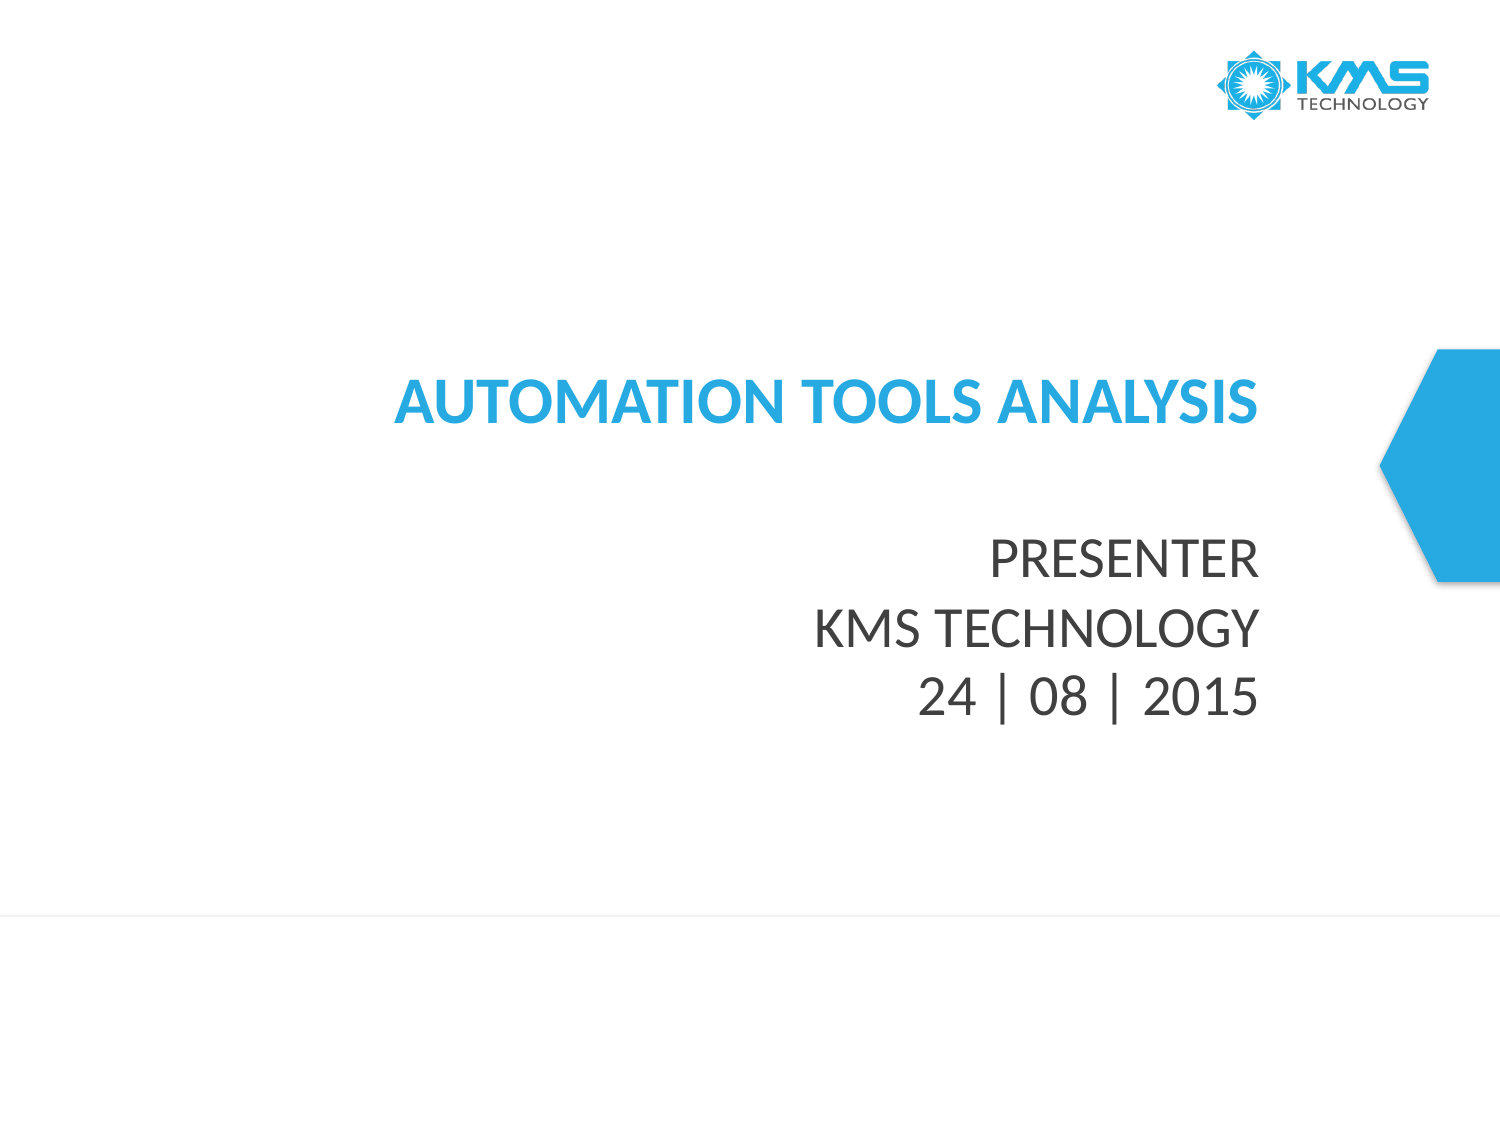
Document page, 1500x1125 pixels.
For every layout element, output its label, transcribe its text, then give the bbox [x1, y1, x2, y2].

list 24 | 08 | 2015 [360, 649, 1275, 758]
picture [1208, 45, 1436, 126]
title AUTOMATION TOOLS ANALYSIS [360, 349, 1275, 438]
list KMS TECHNOLOGY [360, 581, 1275, 649]
list PRESENTER [360, 511, 1275, 581]
